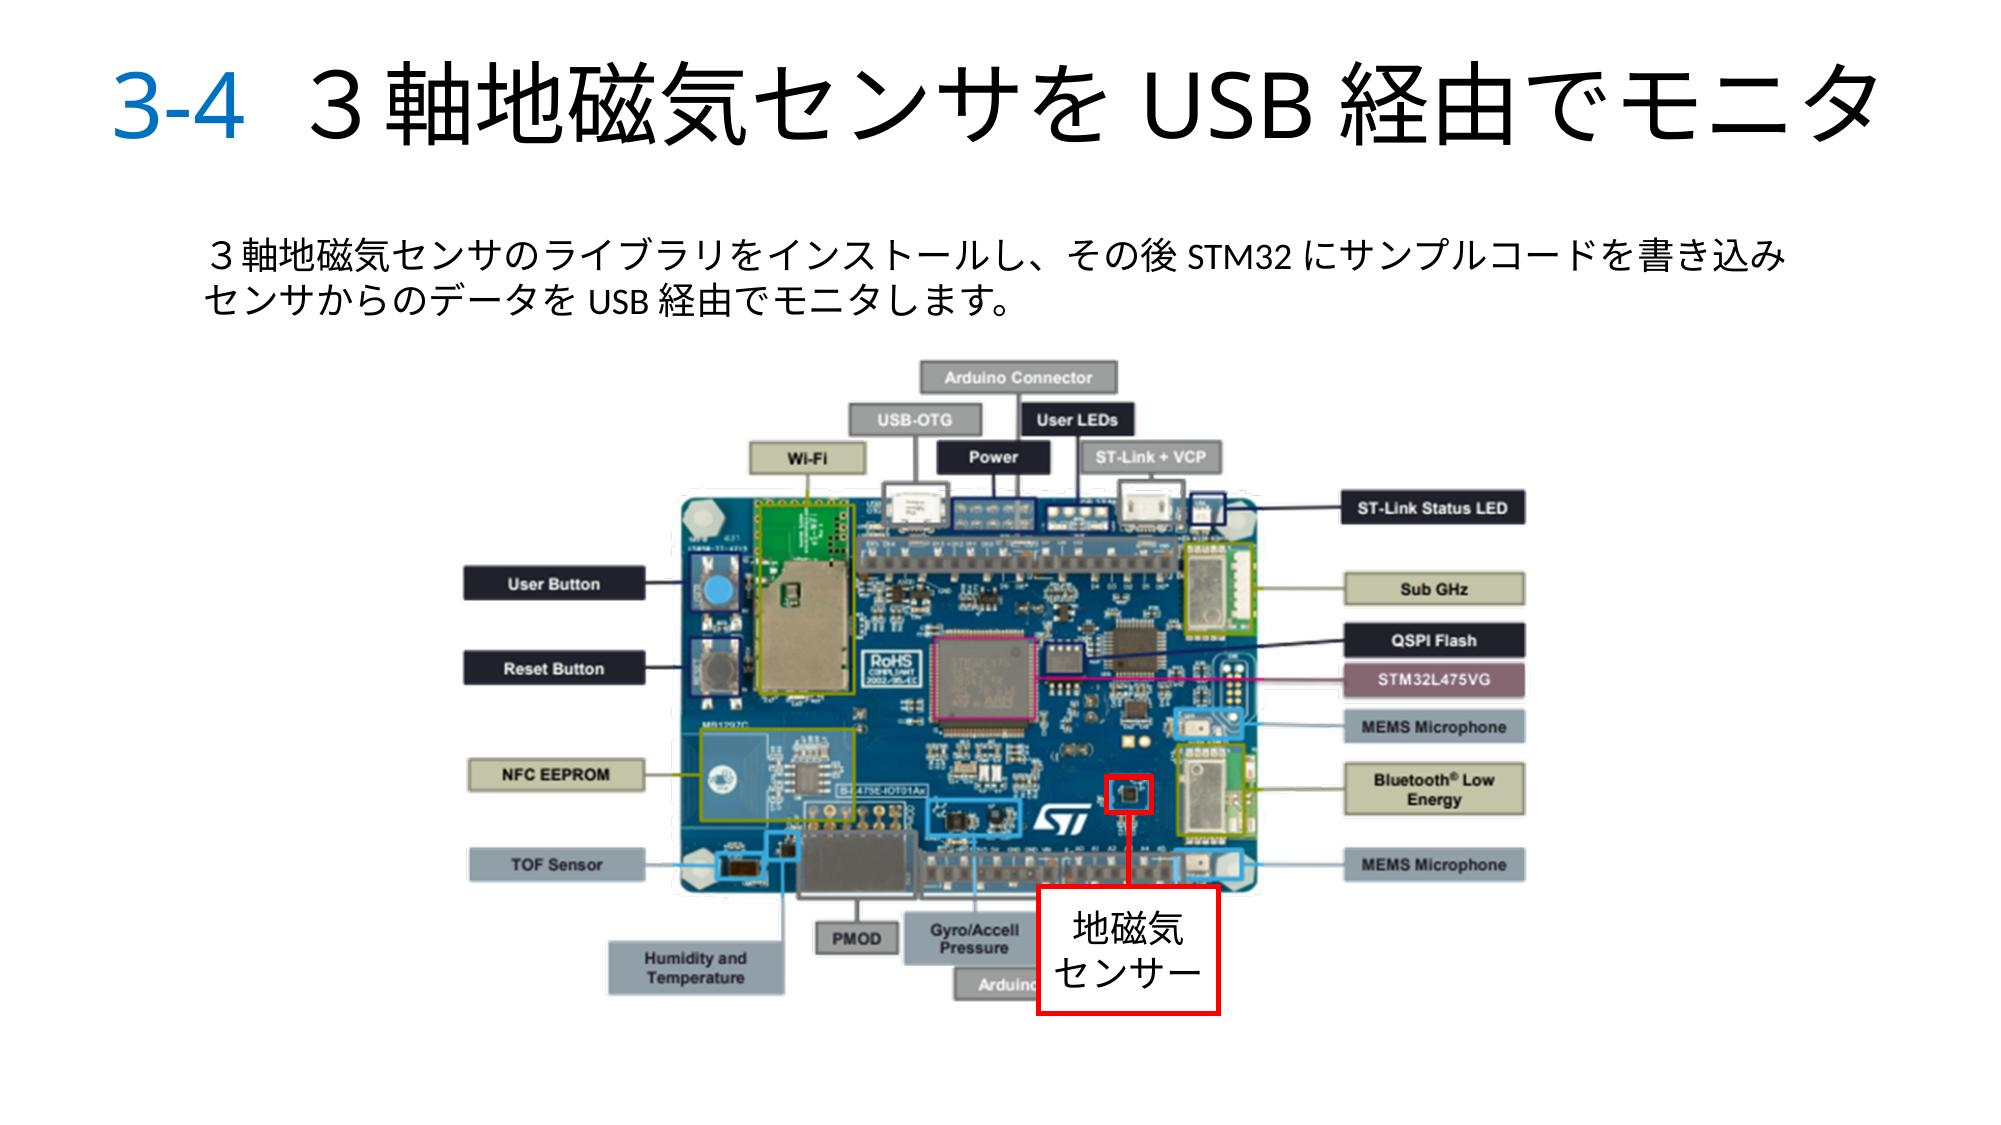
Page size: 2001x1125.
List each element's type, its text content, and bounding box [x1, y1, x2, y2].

text_box ３軸地磁気センサのライブラリをインストールし、その後STM32にサンプルコードを書き込み センサからのデータをUSB経由でモニタします。 [189, 224, 1811, 329]
title 3-4 ３軸地磁気センサをUSB経由でモニタ [0, 0, 2000, 218]
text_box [446, 355, 1555, 1014]
